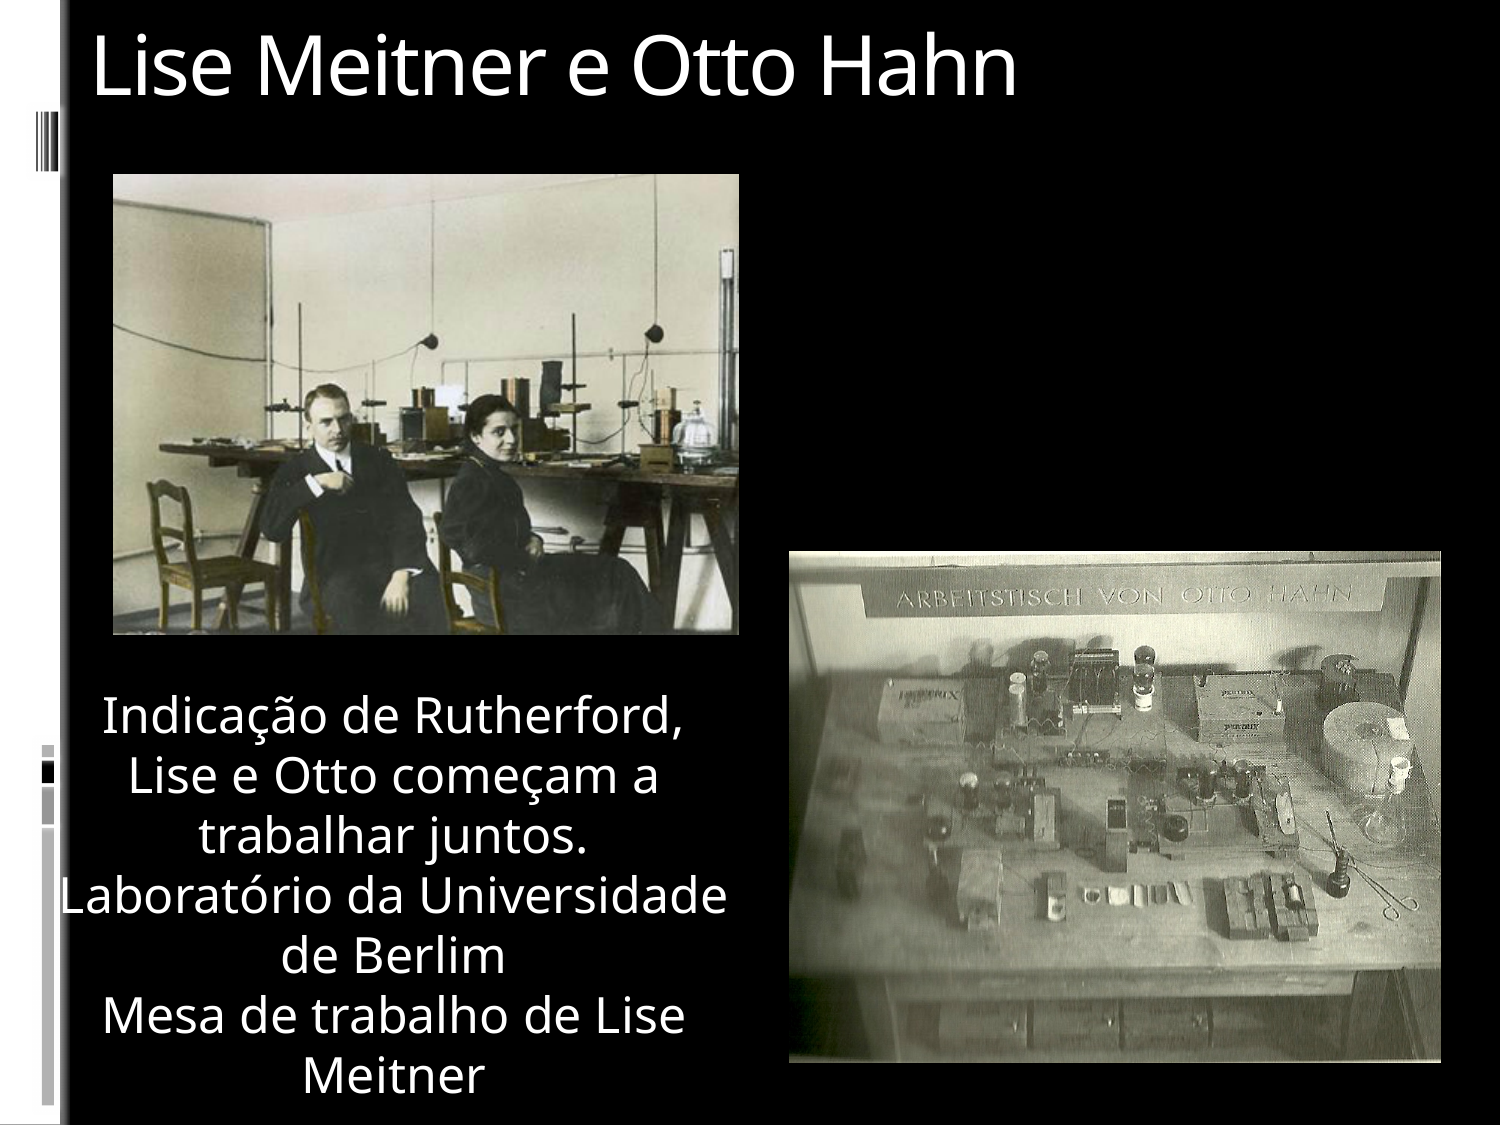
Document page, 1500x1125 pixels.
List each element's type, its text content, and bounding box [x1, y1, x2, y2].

text_box Indicação de Rutherford, Lise e Otto começam a trabalhar juntos. Laboratório da Universidade de Berlim Mesa de trabalho de Lise Meitner [49, 674, 739, 1112]
picture [789, 551, 1442, 1064]
picture [112, 173, 739, 636]
title Lise Meitner e Otto Hahn [75, 4, 1425, 193]
